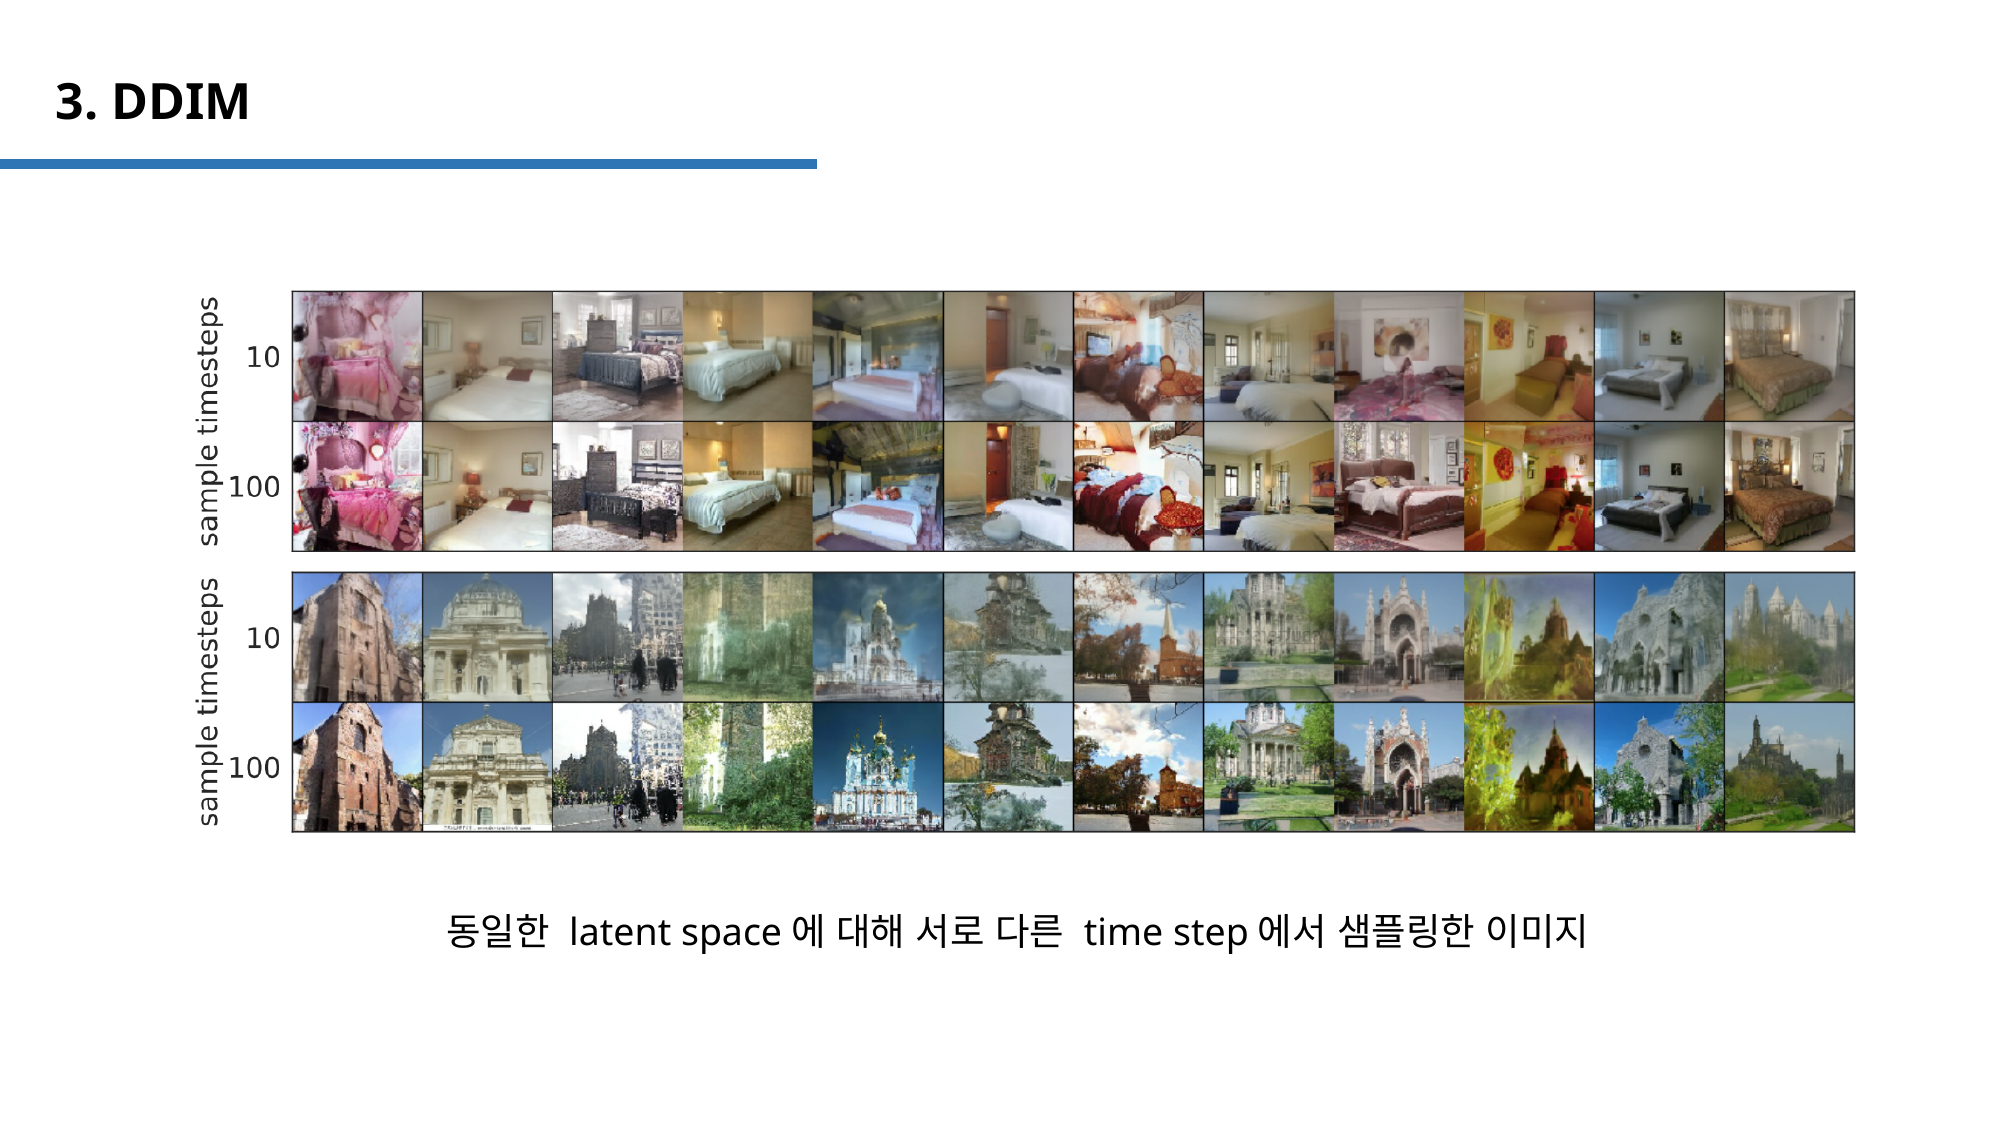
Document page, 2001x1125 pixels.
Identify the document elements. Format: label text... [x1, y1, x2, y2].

text_box 동일한 latent space에 대해 서로 다른 time step에서 샘플링한 이미지 [431, 900, 1605, 960]
text_box 3. DDIM [40, 61, 268, 137]
picture [184, 281, 1863, 844]
